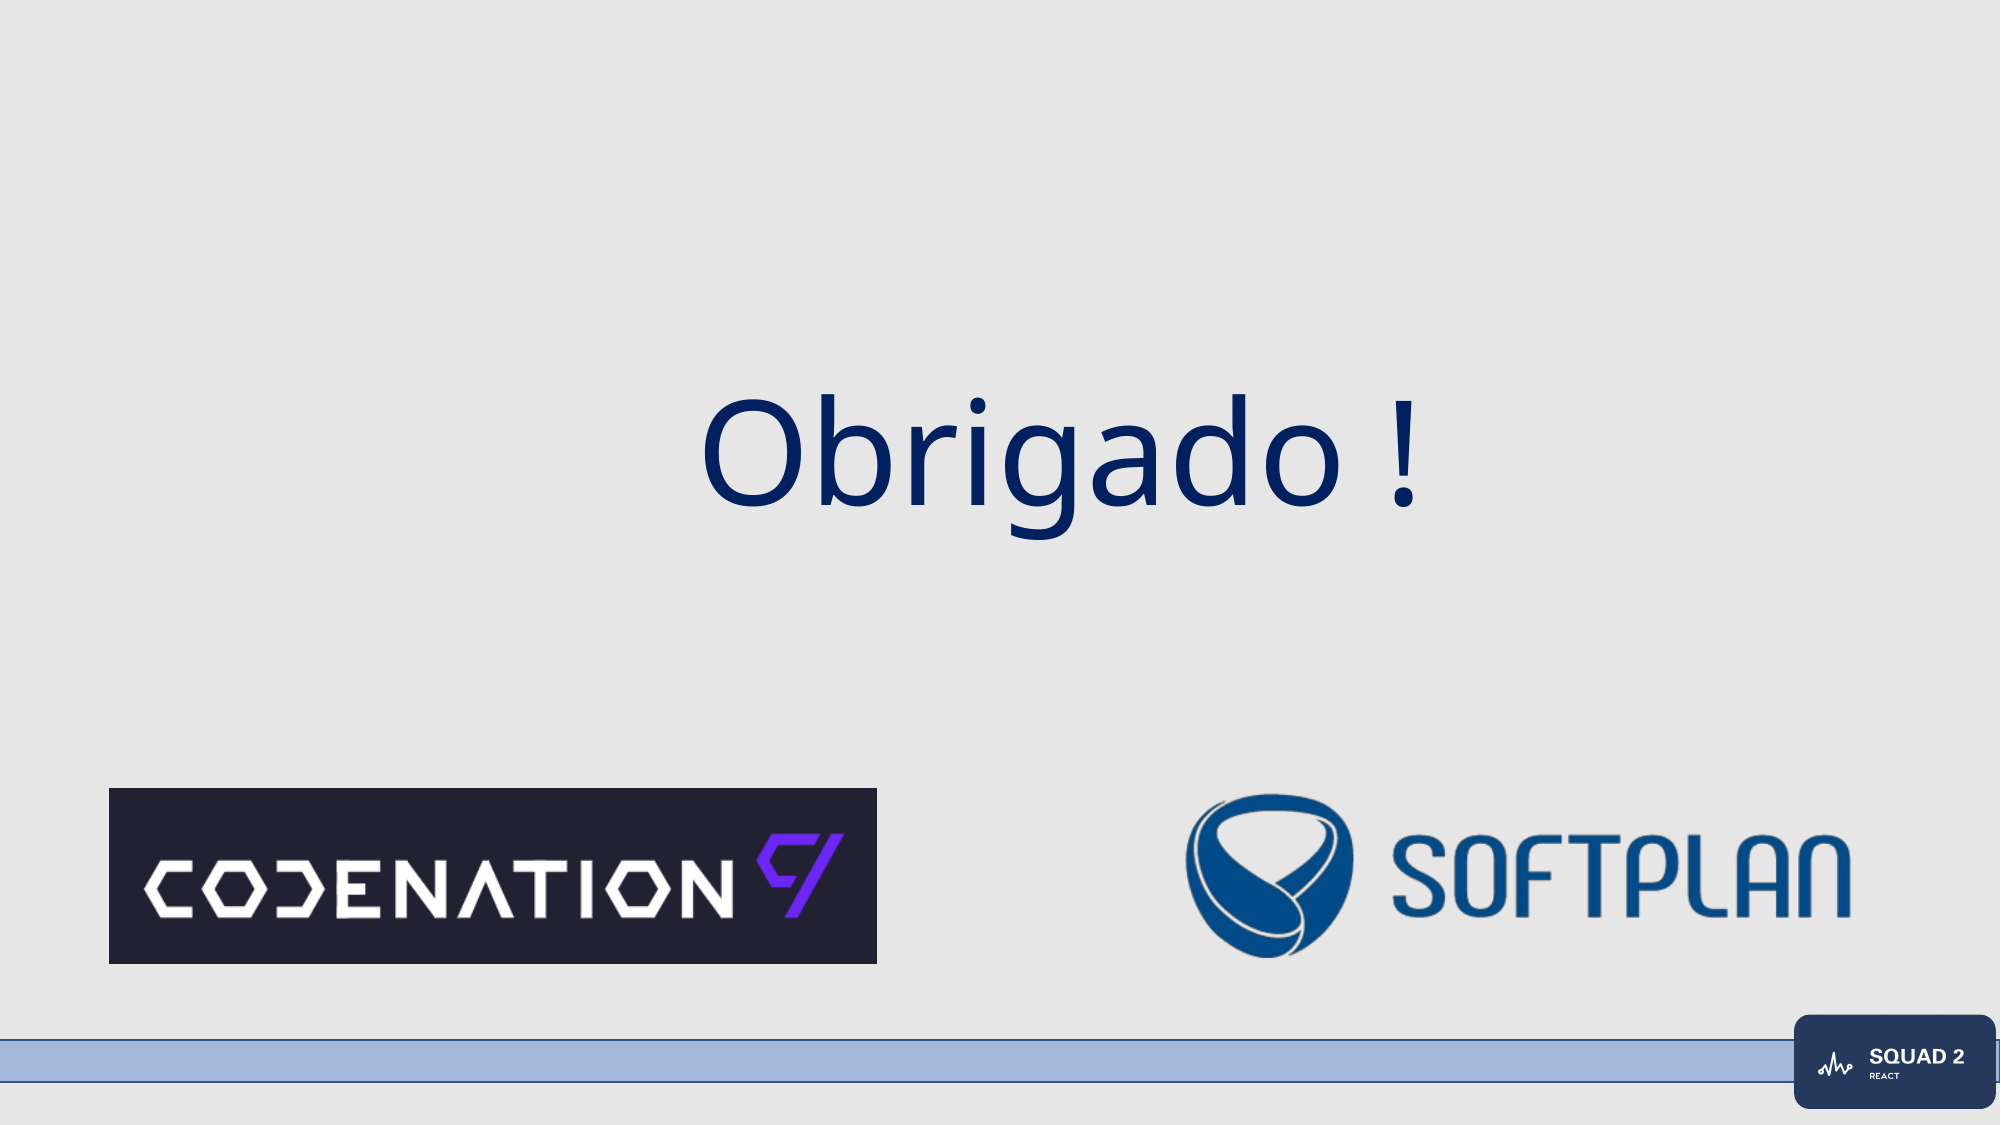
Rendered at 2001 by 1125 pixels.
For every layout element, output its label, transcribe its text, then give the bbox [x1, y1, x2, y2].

picture [1172, 780, 1865, 972]
text_box [0, 1039, 1793, 1082]
picture [108, 788, 877, 964]
picture [1793, 1014, 1997, 1110]
text_box Obrigado ! [654, 352, 1467, 543]
